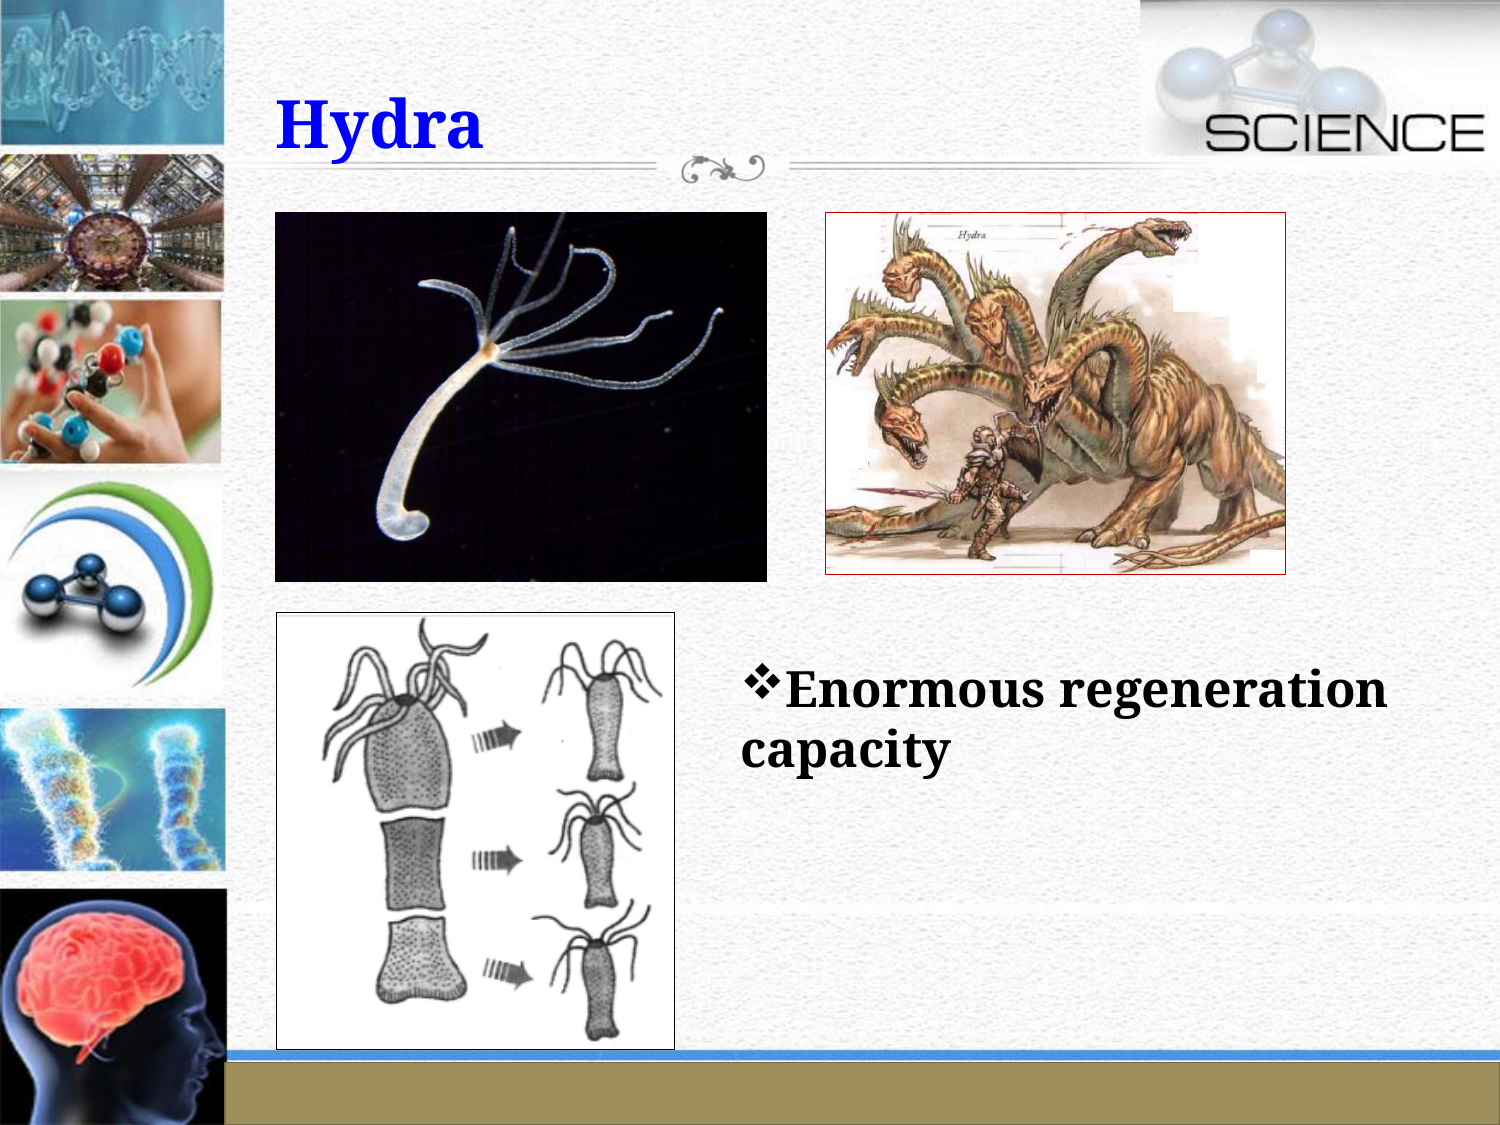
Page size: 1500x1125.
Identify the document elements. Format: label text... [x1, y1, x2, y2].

picture [0, 0, 1500, 1125]
text_box Hydra [260, 74, 501, 170]
text_box Enormous regeneration capacity [725, 649, 1500, 785]
text_box [224, 1062, 1500, 1125]
